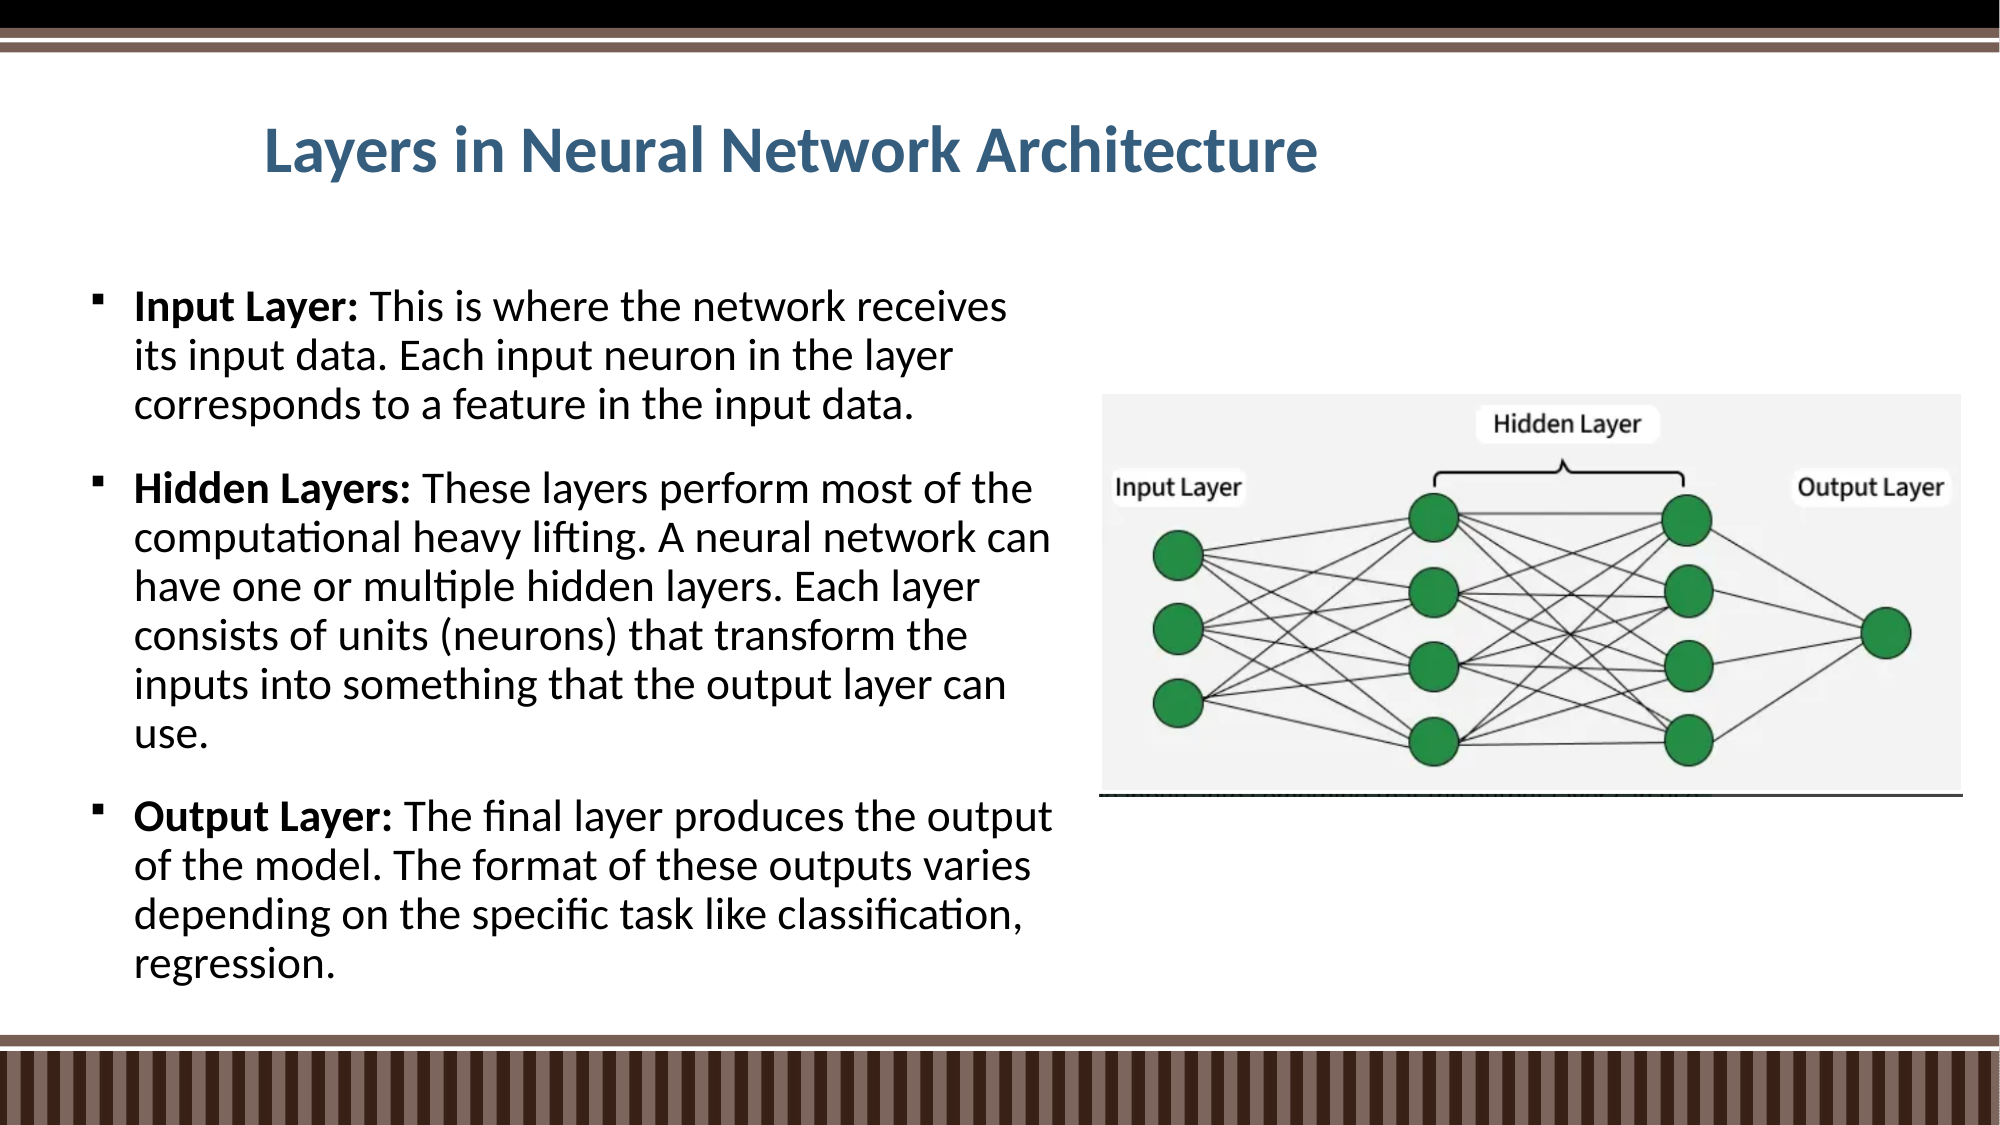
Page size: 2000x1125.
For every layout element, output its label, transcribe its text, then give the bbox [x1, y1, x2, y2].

title Layers in Neural Network Architecture [249, 99, 1750, 275]
picture [1099, 391, 1963, 797]
list Input Layer: This is where the network receives its input data. Each input neuron in the layer corresponds to a feature in the input data. Hidden Layers: These layers perform most of the computational heavy lifting. A neural network can have one or multiple hidden layers. Each layer consists of units (neurons) that transform the inputs into something that the output layer can use. Output Layer: The final layer produces the output of the model. The format of these outputs varies depending on the specific task like classification, regression. [74, 275, 1075, 1000]
